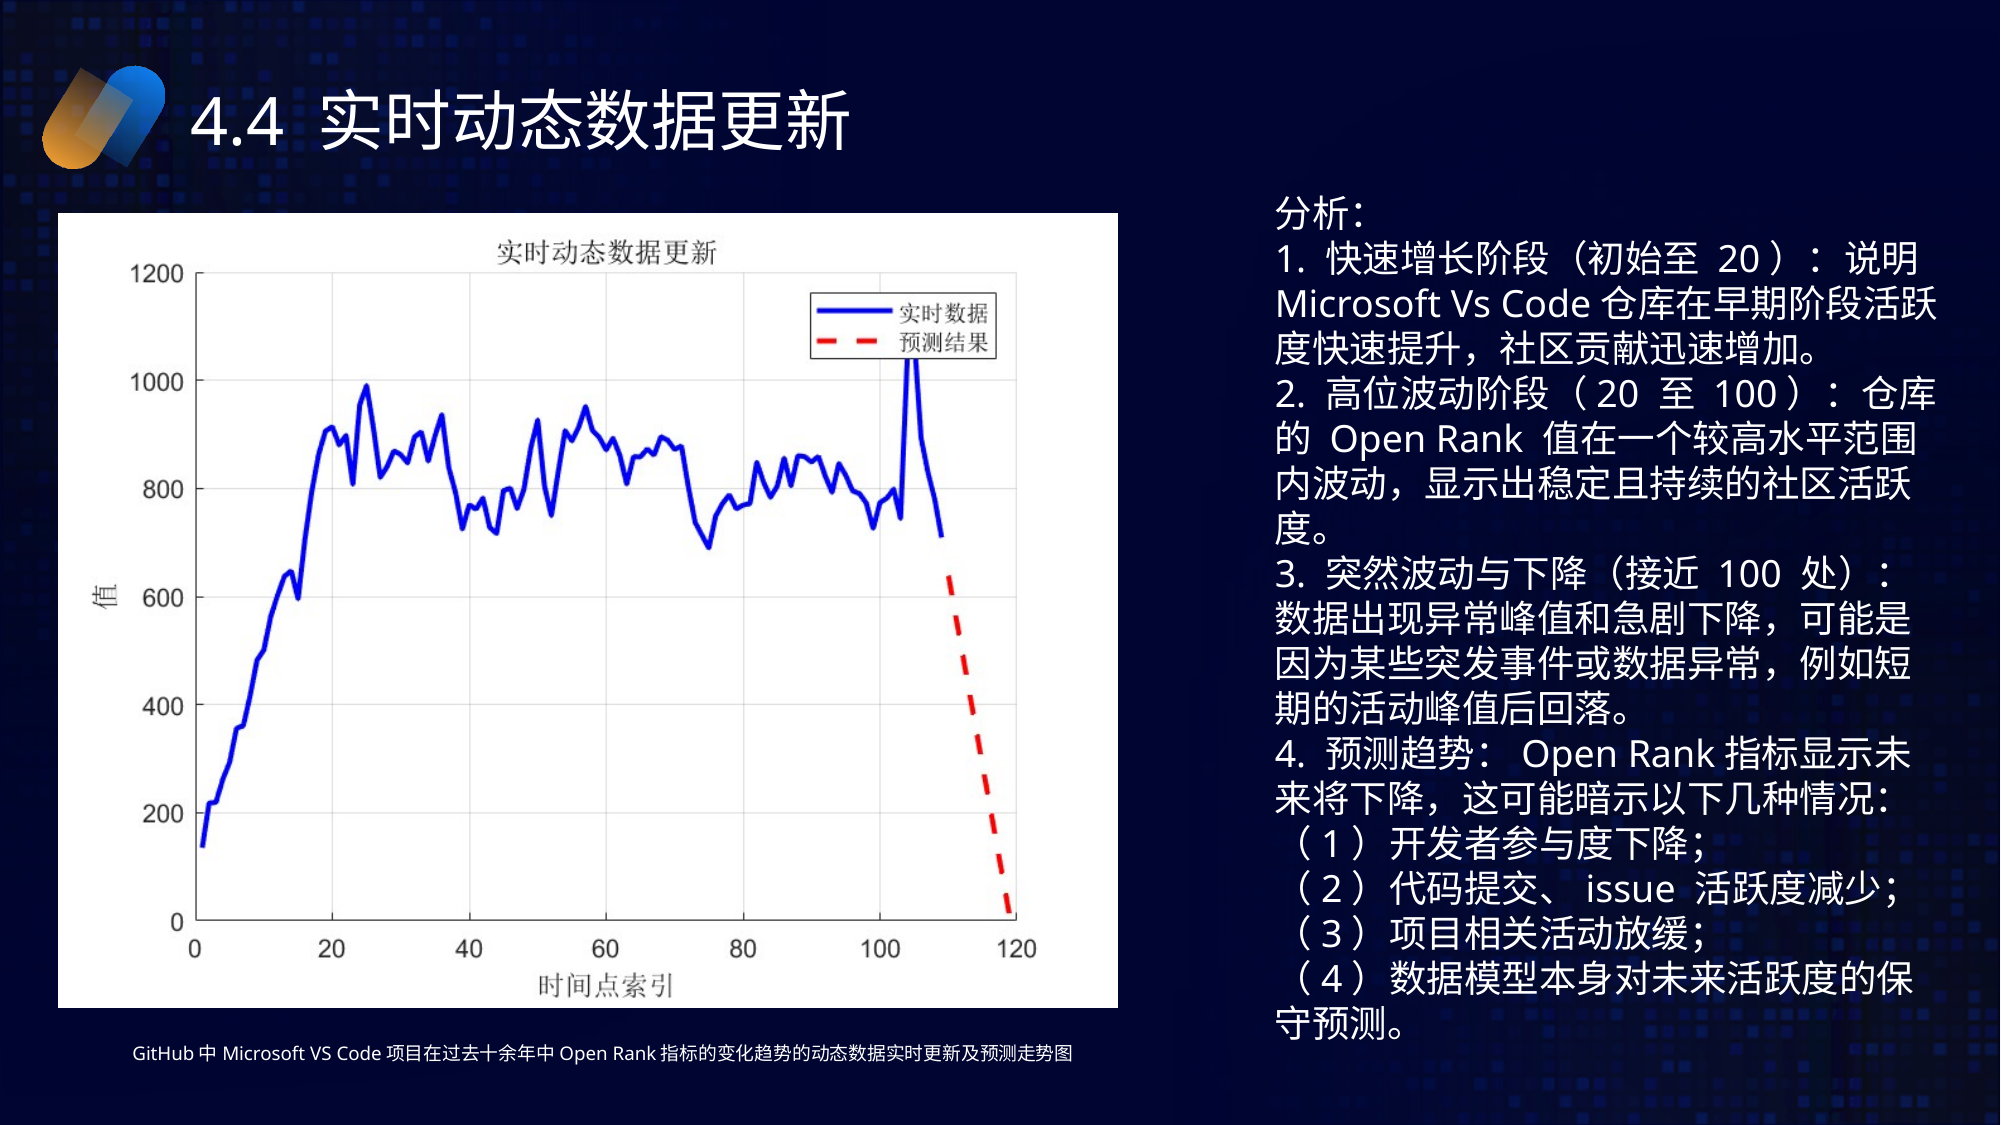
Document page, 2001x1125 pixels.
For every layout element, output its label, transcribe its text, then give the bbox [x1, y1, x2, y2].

picture [1138, 0, 2001, 1125]
text_box 分析： 1. 快速增长阶段（初始至 20）：说明 Microsoft Vs Code仓库在早期阶段活跃度快速提升，社区贡献迅速增加。 2. 高位波动阶段（20 至 100）：仓库的 Open Rank 值在一个较高水平范围内波动，显示出稳定且持续的社区活跃度。 3. 突然波动与下降（接近 100 处）：数据出现异常峰值和急剧下降，可能是因为某些突发事件或数据异常，例如短期的活动峰值后回落。 4. 预测趋势：Open Rank指标显示未来将下降，这可能暗示以下几种情况： （1）开发者参与度下降； （2）代码提交、issue 活跃度减少； （3）项目相关活动放缓； （4）数据模型本身对未来活跃度的保守预测。 [1274, 189, 1942, 1045]
title 4.4 实时动态数据更新 [175, 80, 1000, 213]
picture [0, 0, 1118, 1125]
text_box GitHub中Microsoft VS Code项目在过去十余年中Open Rank指标的变化趋势的动态数据实时更新及预测走势图 [117, 1034, 1118, 1072]
